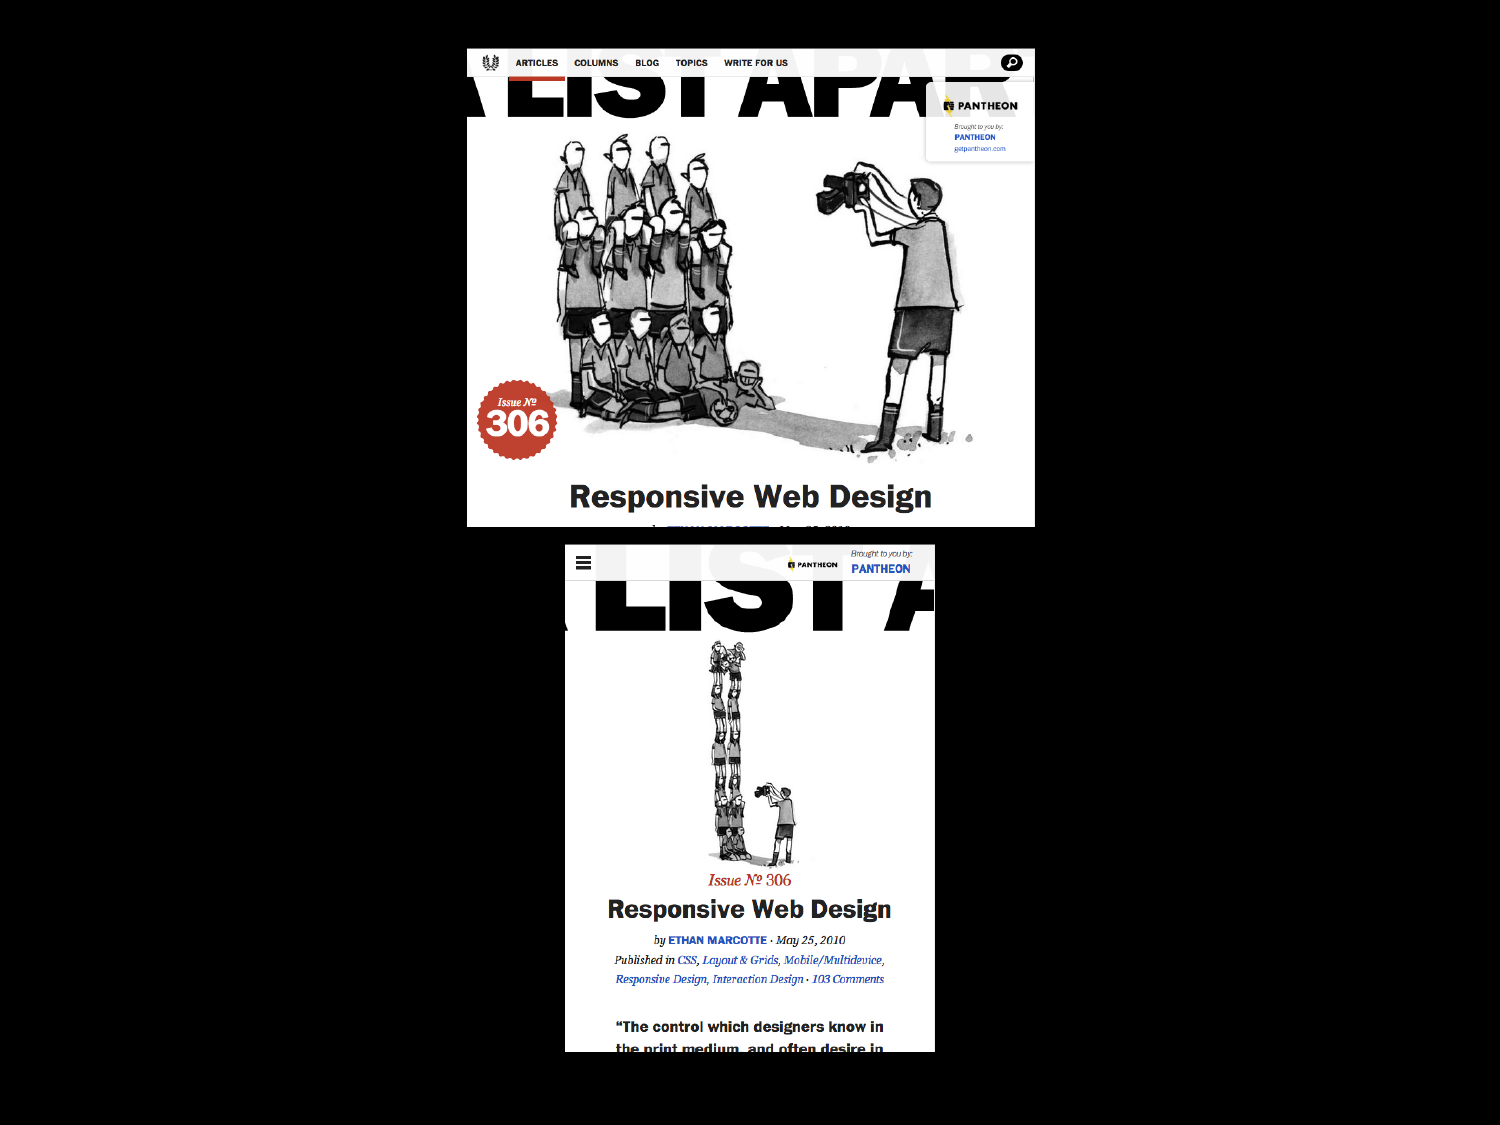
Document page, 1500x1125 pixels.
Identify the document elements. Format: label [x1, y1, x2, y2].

picture [467, 47, 1035, 527]
list [499, 544, 1001, 1052]
